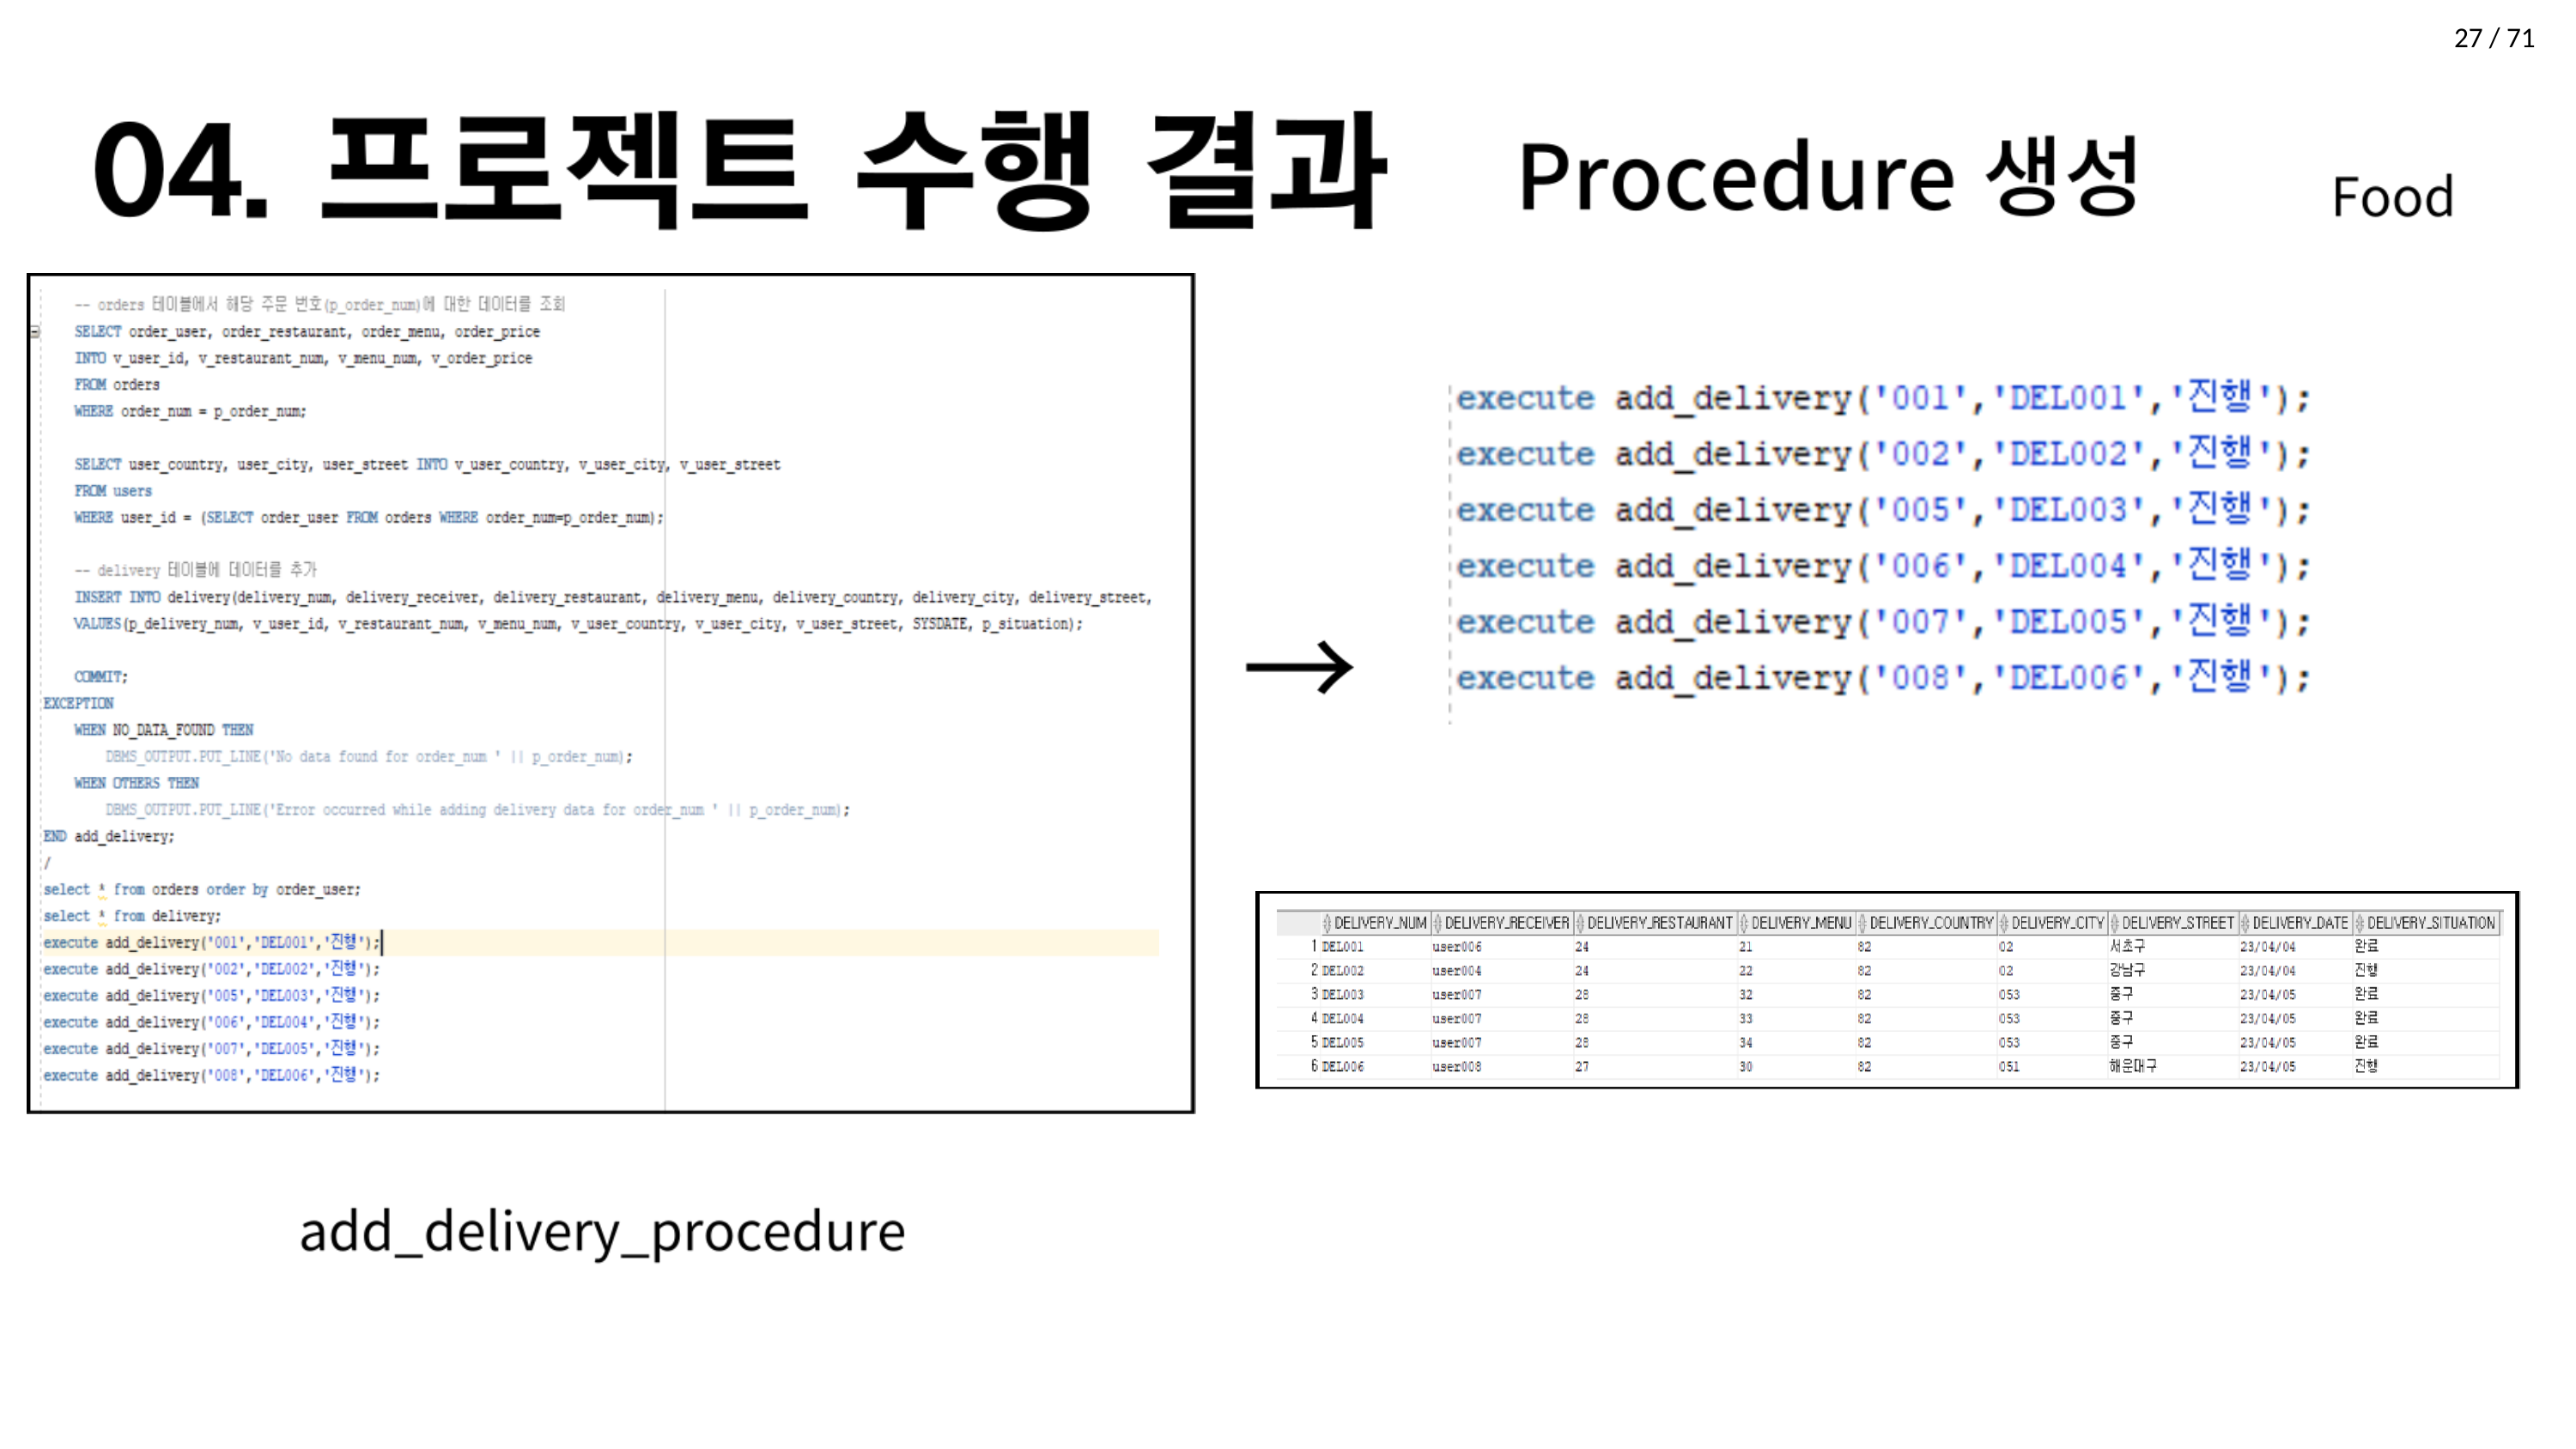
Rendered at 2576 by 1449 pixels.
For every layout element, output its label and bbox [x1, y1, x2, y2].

picture [2323, 151, 2485, 240]
picture [71, 57, 1455, 294]
text_box [27, 273, 1196, 1115]
picture [1483, 96, 2183, 257]
picture [214, 1185, 933, 1287]
text_box [1449, 377, 2331, 724]
picture [1224, 565, 1416, 749]
text_box [1255, 891, 2522, 1089]
